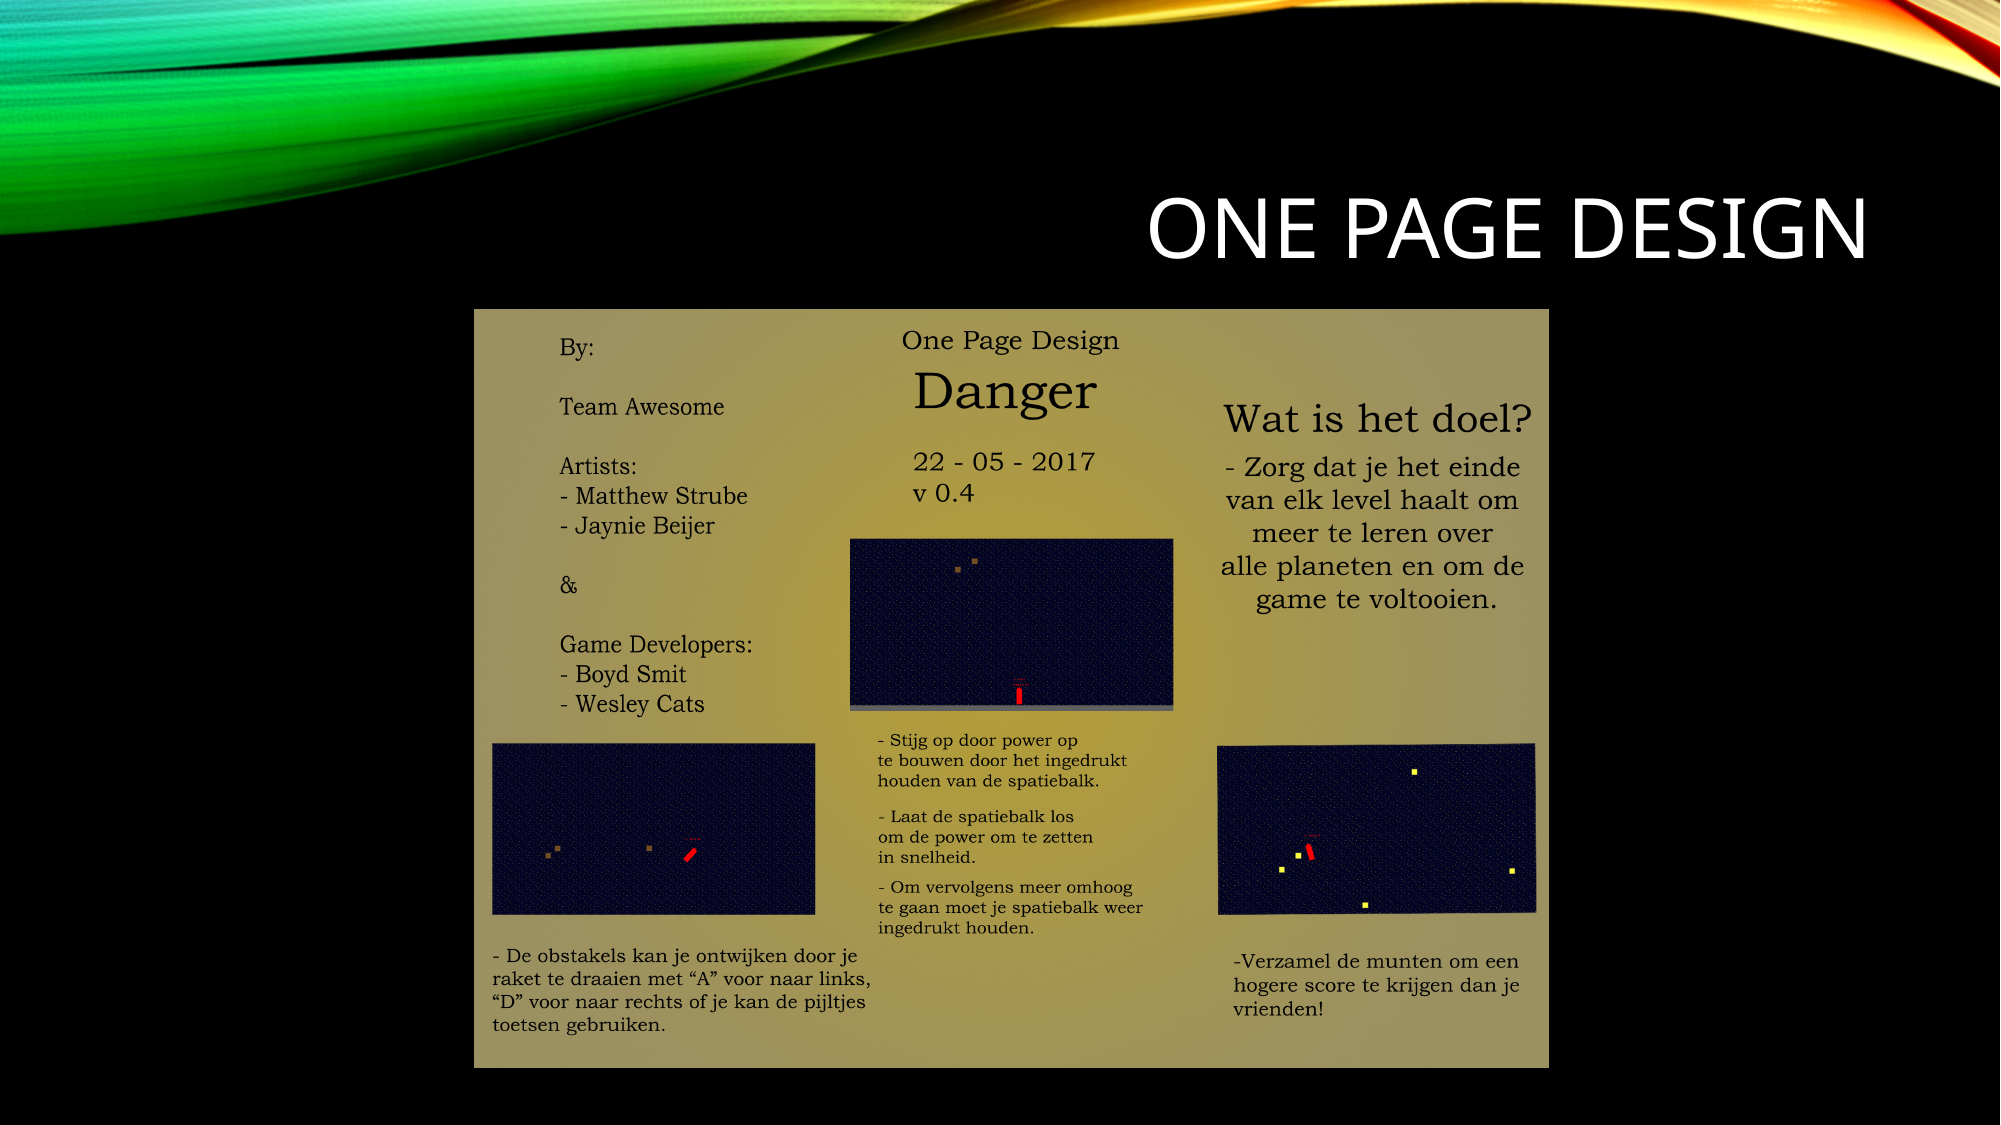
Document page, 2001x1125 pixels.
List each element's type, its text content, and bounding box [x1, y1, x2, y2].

title One page design [474, 125, 1888, 338]
picture [0, 0, 2000, 237]
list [474, 308, 1549, 1069]
